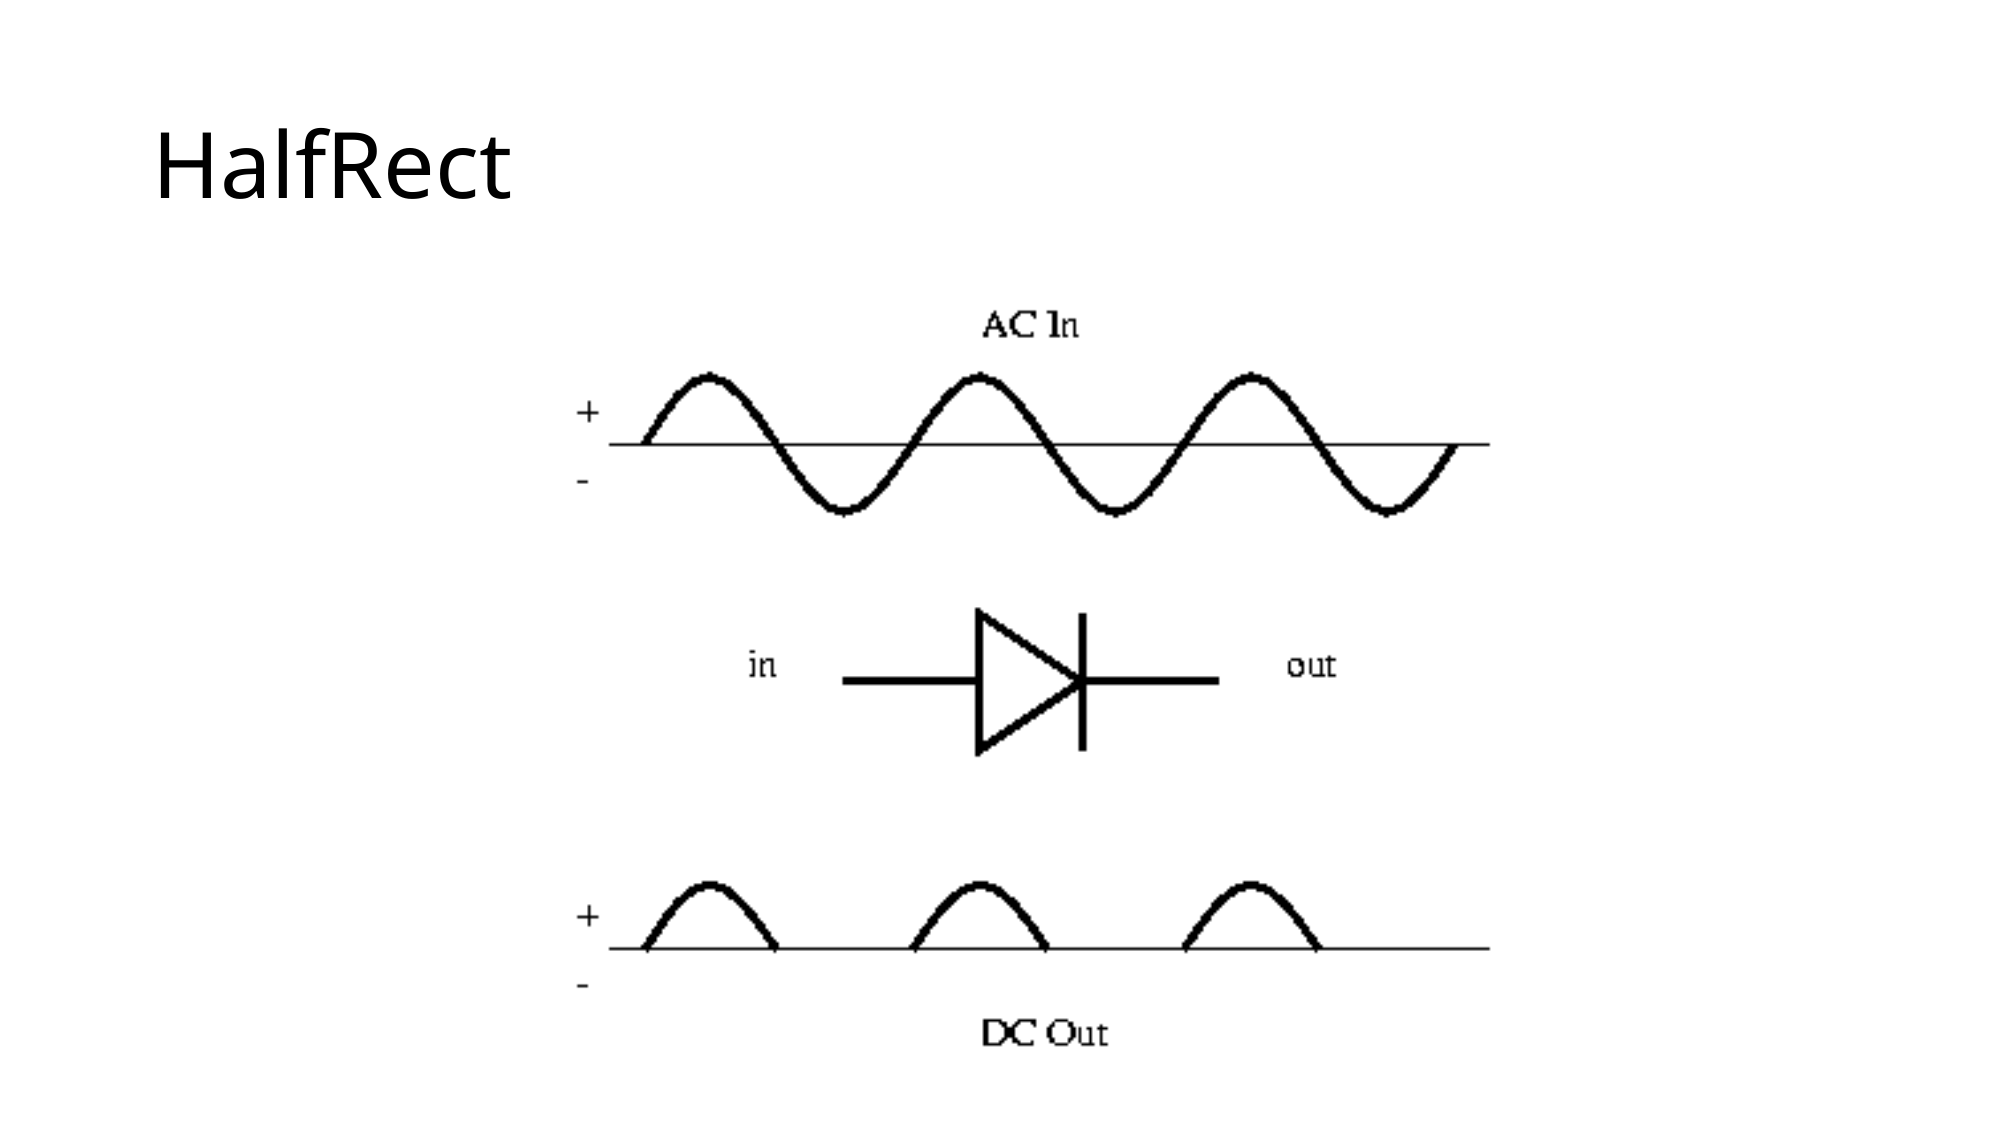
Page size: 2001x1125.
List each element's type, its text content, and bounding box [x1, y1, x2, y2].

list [303, 291, 1764, 1066]
title HalfRect [137, 59, 1863, 278]
